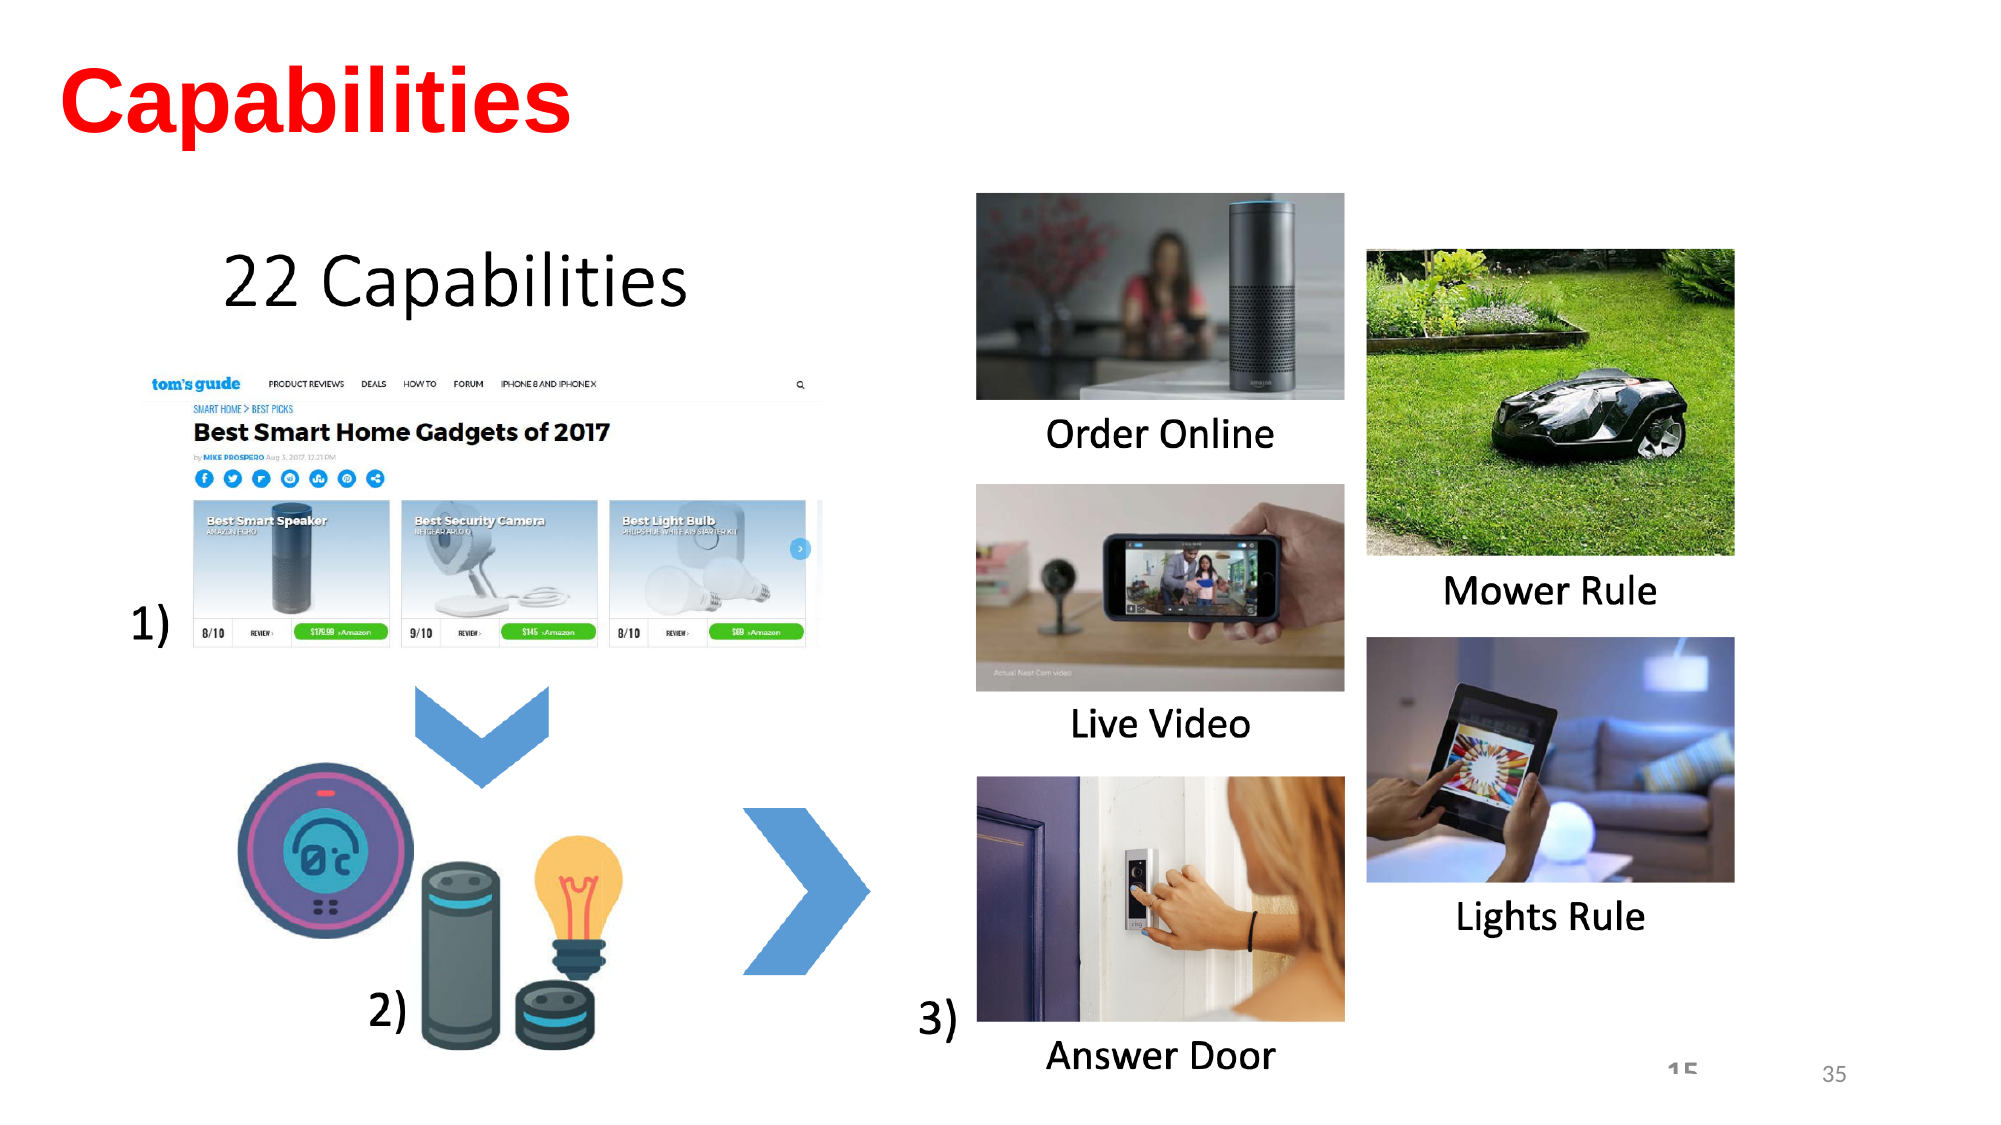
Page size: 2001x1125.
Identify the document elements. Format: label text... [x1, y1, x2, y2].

title Capabilities [44, 34, 1843, 171]
picture [128, 170, 1800, 1074]
slide_number 35 [1412, 1042, 1863, 1103]
